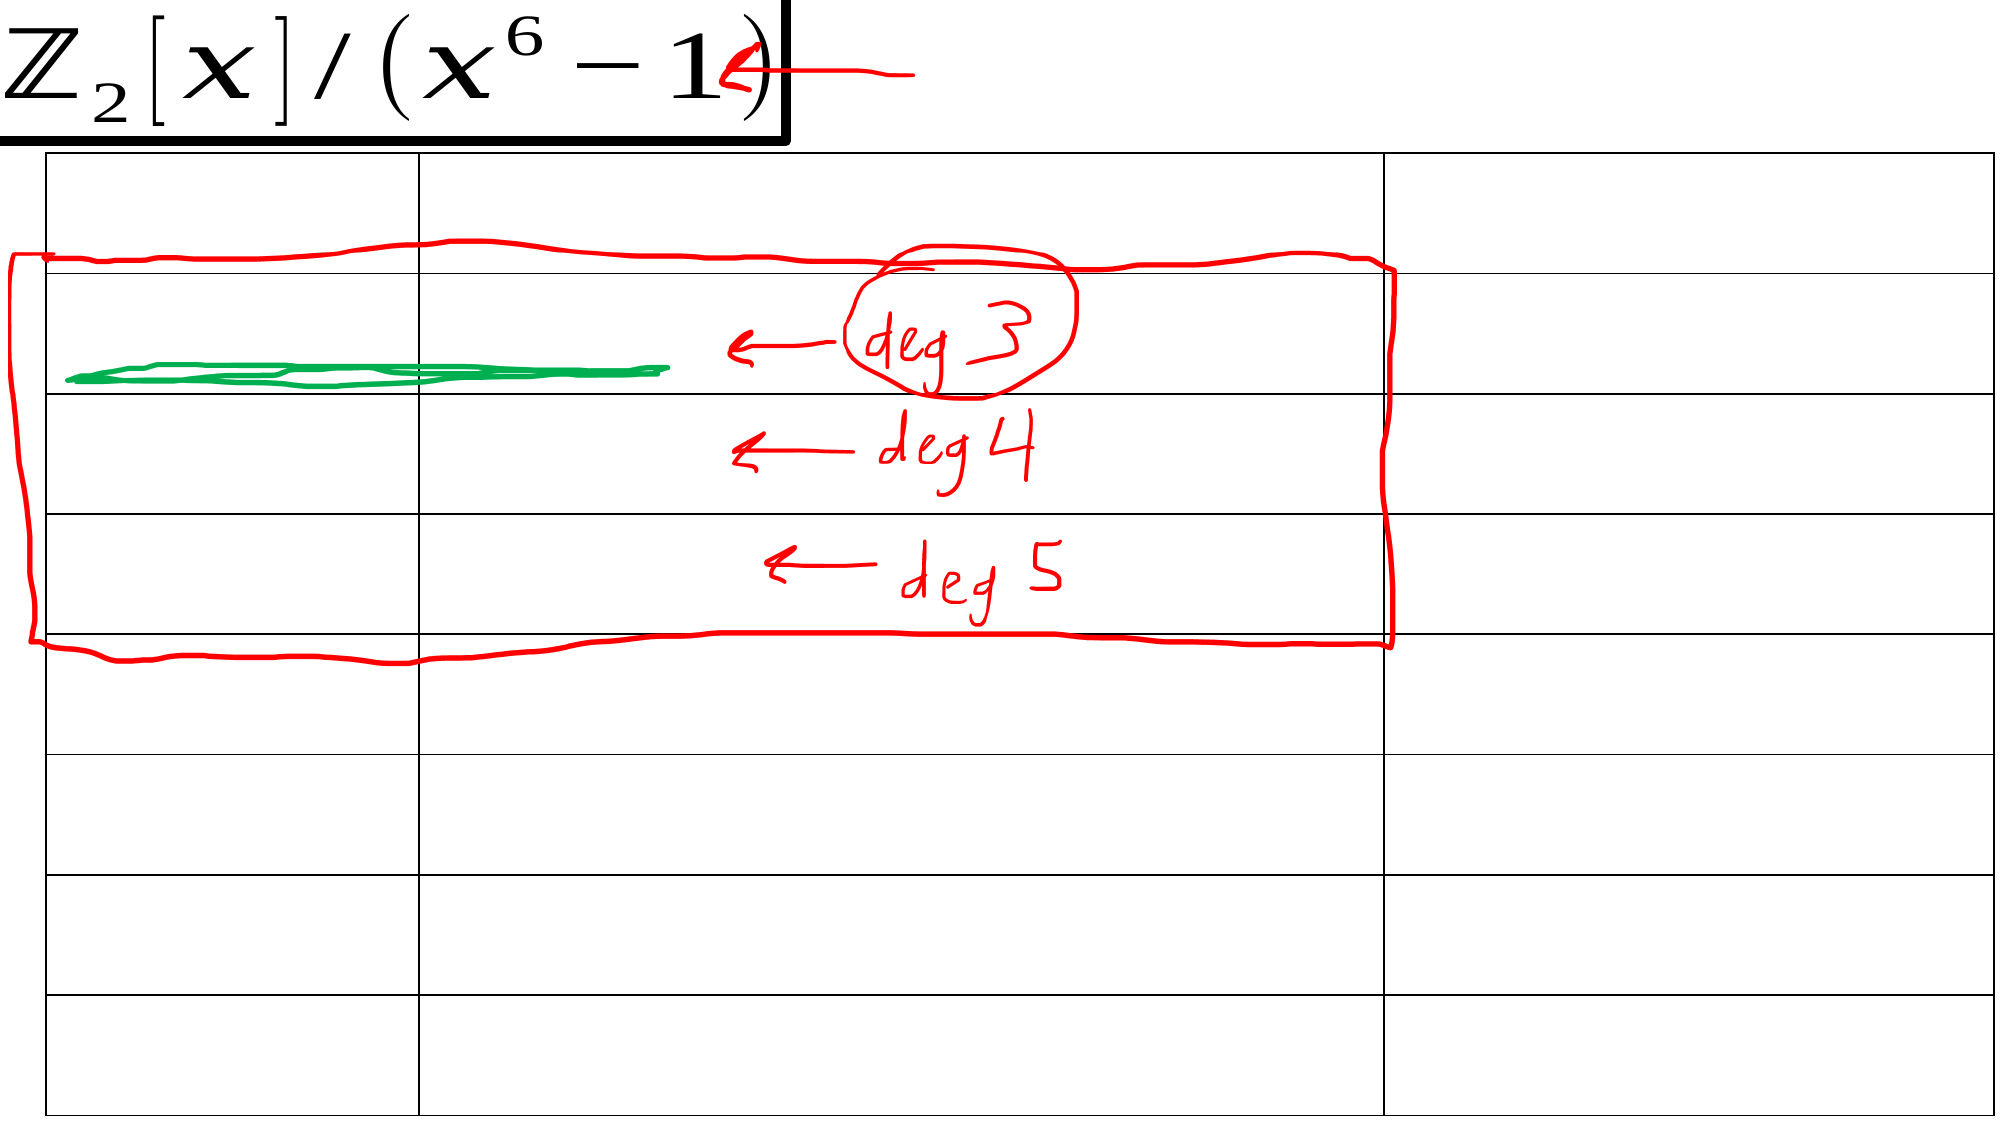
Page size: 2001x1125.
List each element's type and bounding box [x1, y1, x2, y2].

picture [8, 42, 1406, 675]
